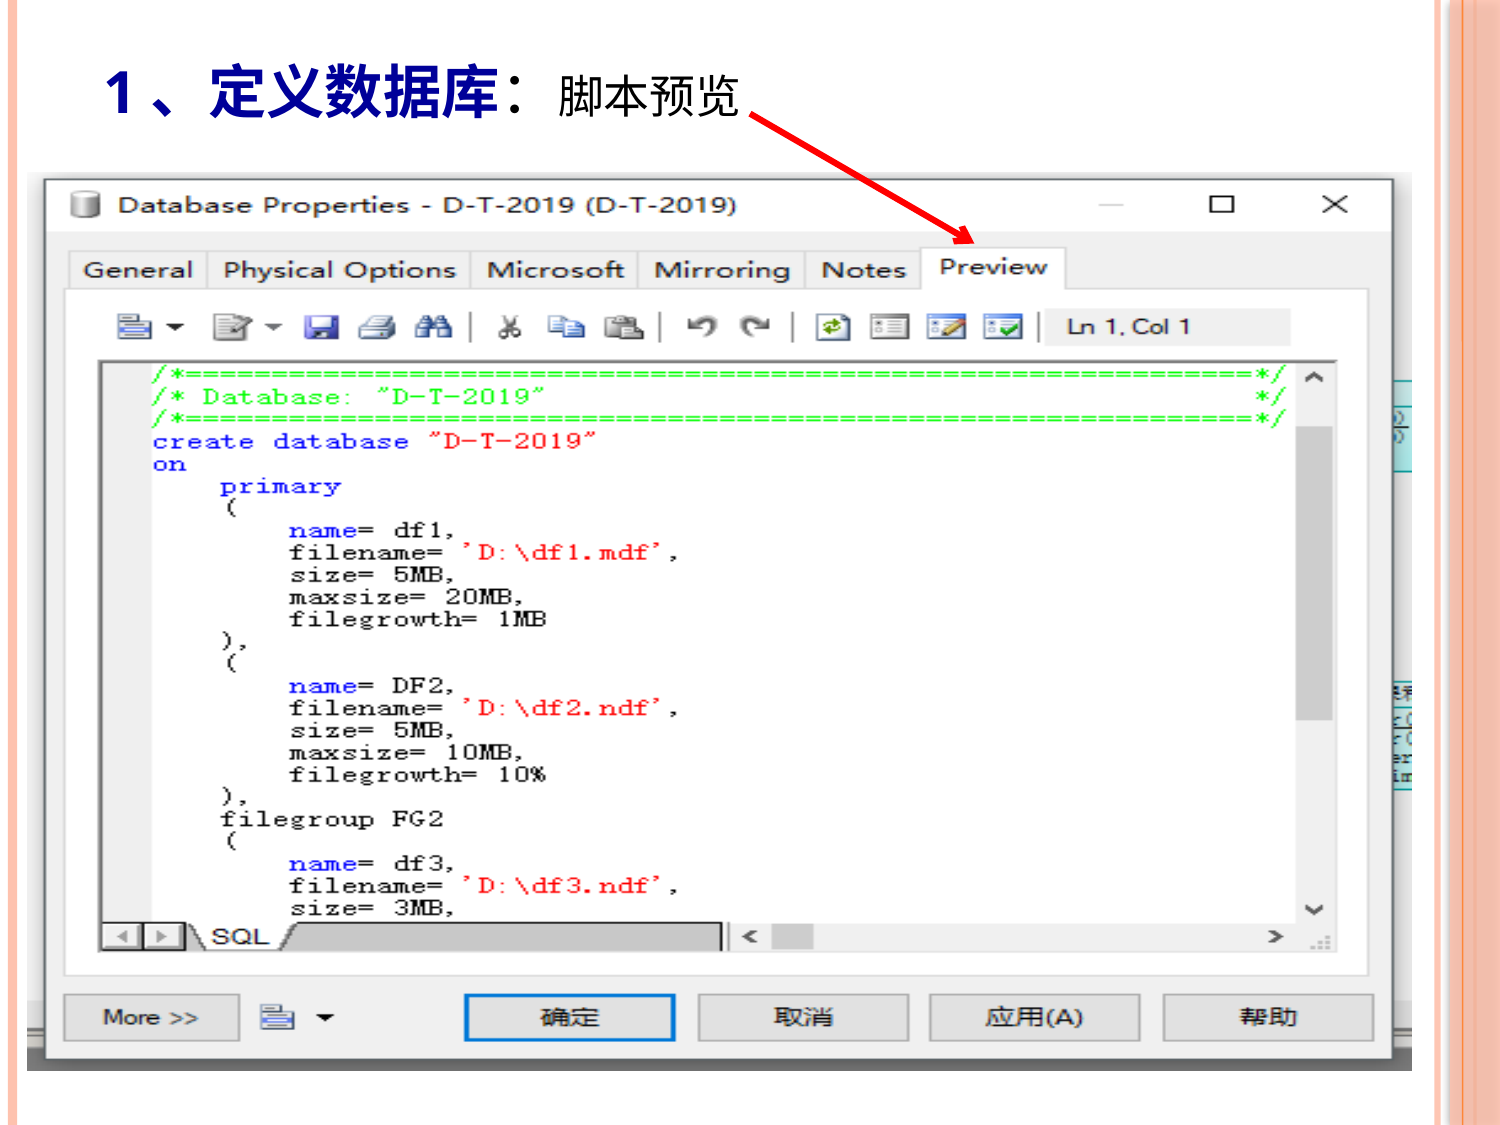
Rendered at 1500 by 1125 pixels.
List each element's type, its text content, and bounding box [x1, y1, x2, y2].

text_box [749, 113, 975, 244]
text_box 1、定义数据库：脚本预览 [88, 47, 1376, 133]
picture [27, 172, 1412, 1071]
